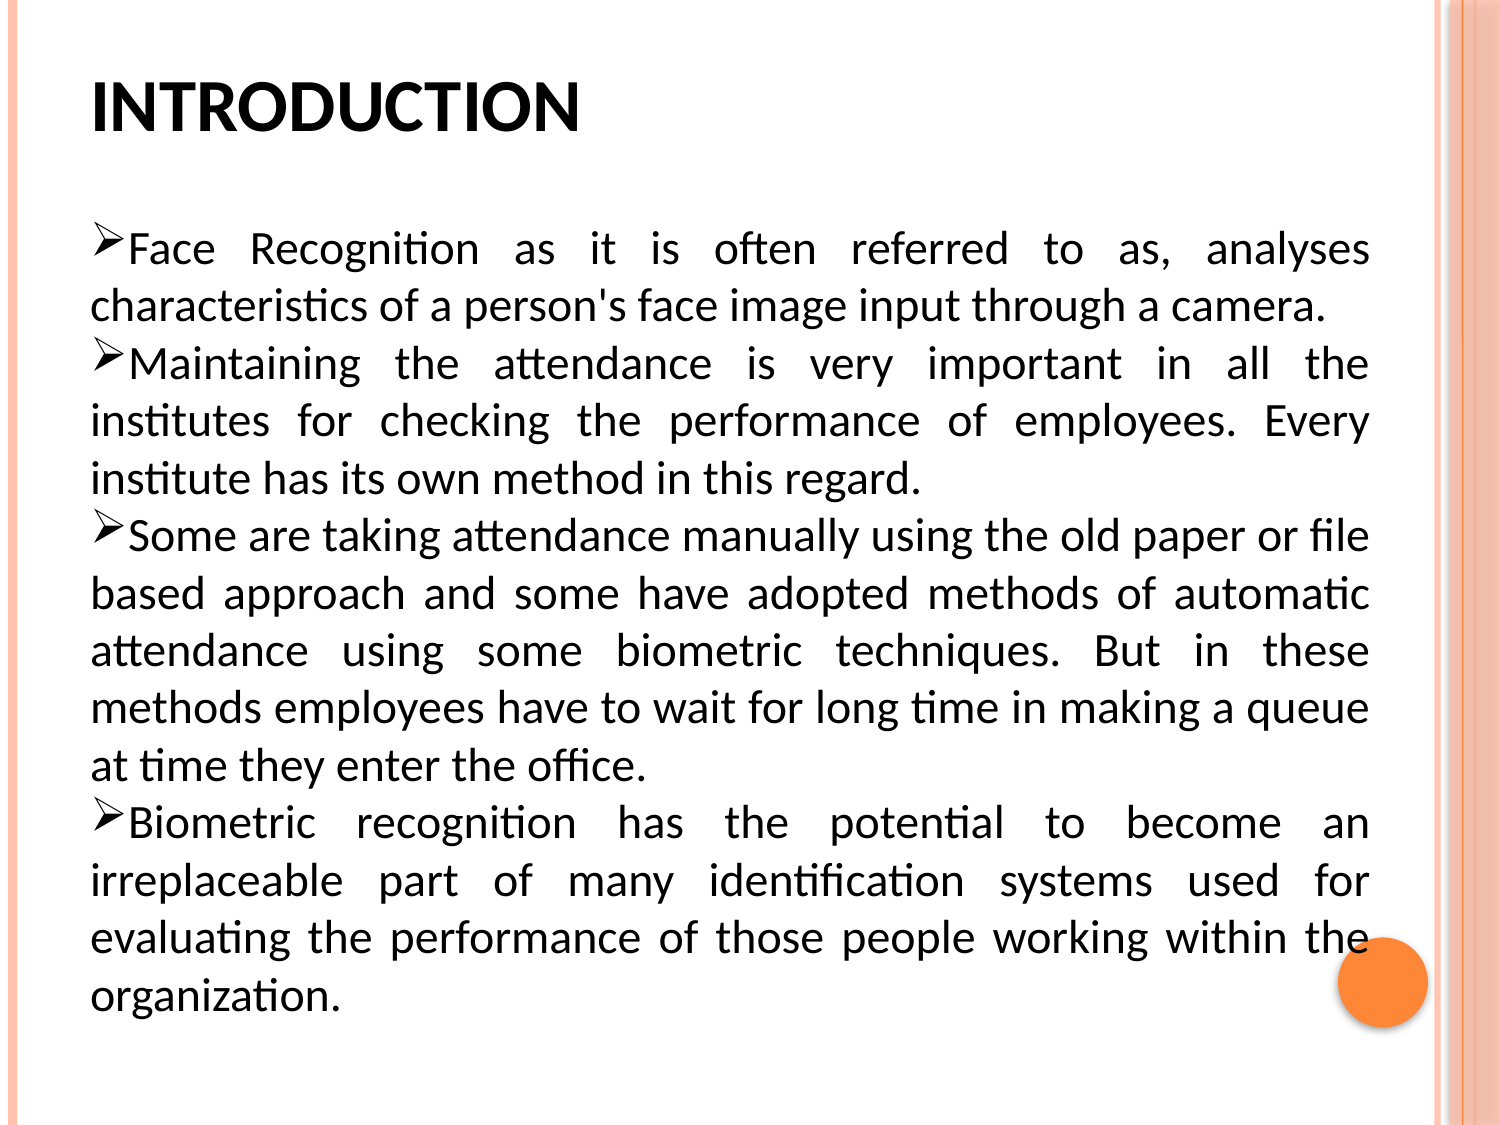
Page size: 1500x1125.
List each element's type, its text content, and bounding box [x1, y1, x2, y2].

text_box INTRODUCTION Face Recognition as it is often referred to as, analyses characteristics of a person's face image input through a camera. Maintaining the attendance is very important in all the institutes for checking the performance of employees. Every institute has its own method in this regard. Some are taking attendance manually using the old paper or file based approach and some have adopted methods of automatic attendance using some biometric techniques. But in these methods employees have to wait for long time in making a queue at time they enter the office. Biometric recognition has the potential to become an irreplaceable part of many identification systems used for evaluating the performance of those people working within the organization. [75, 48, 1388, 1029]
